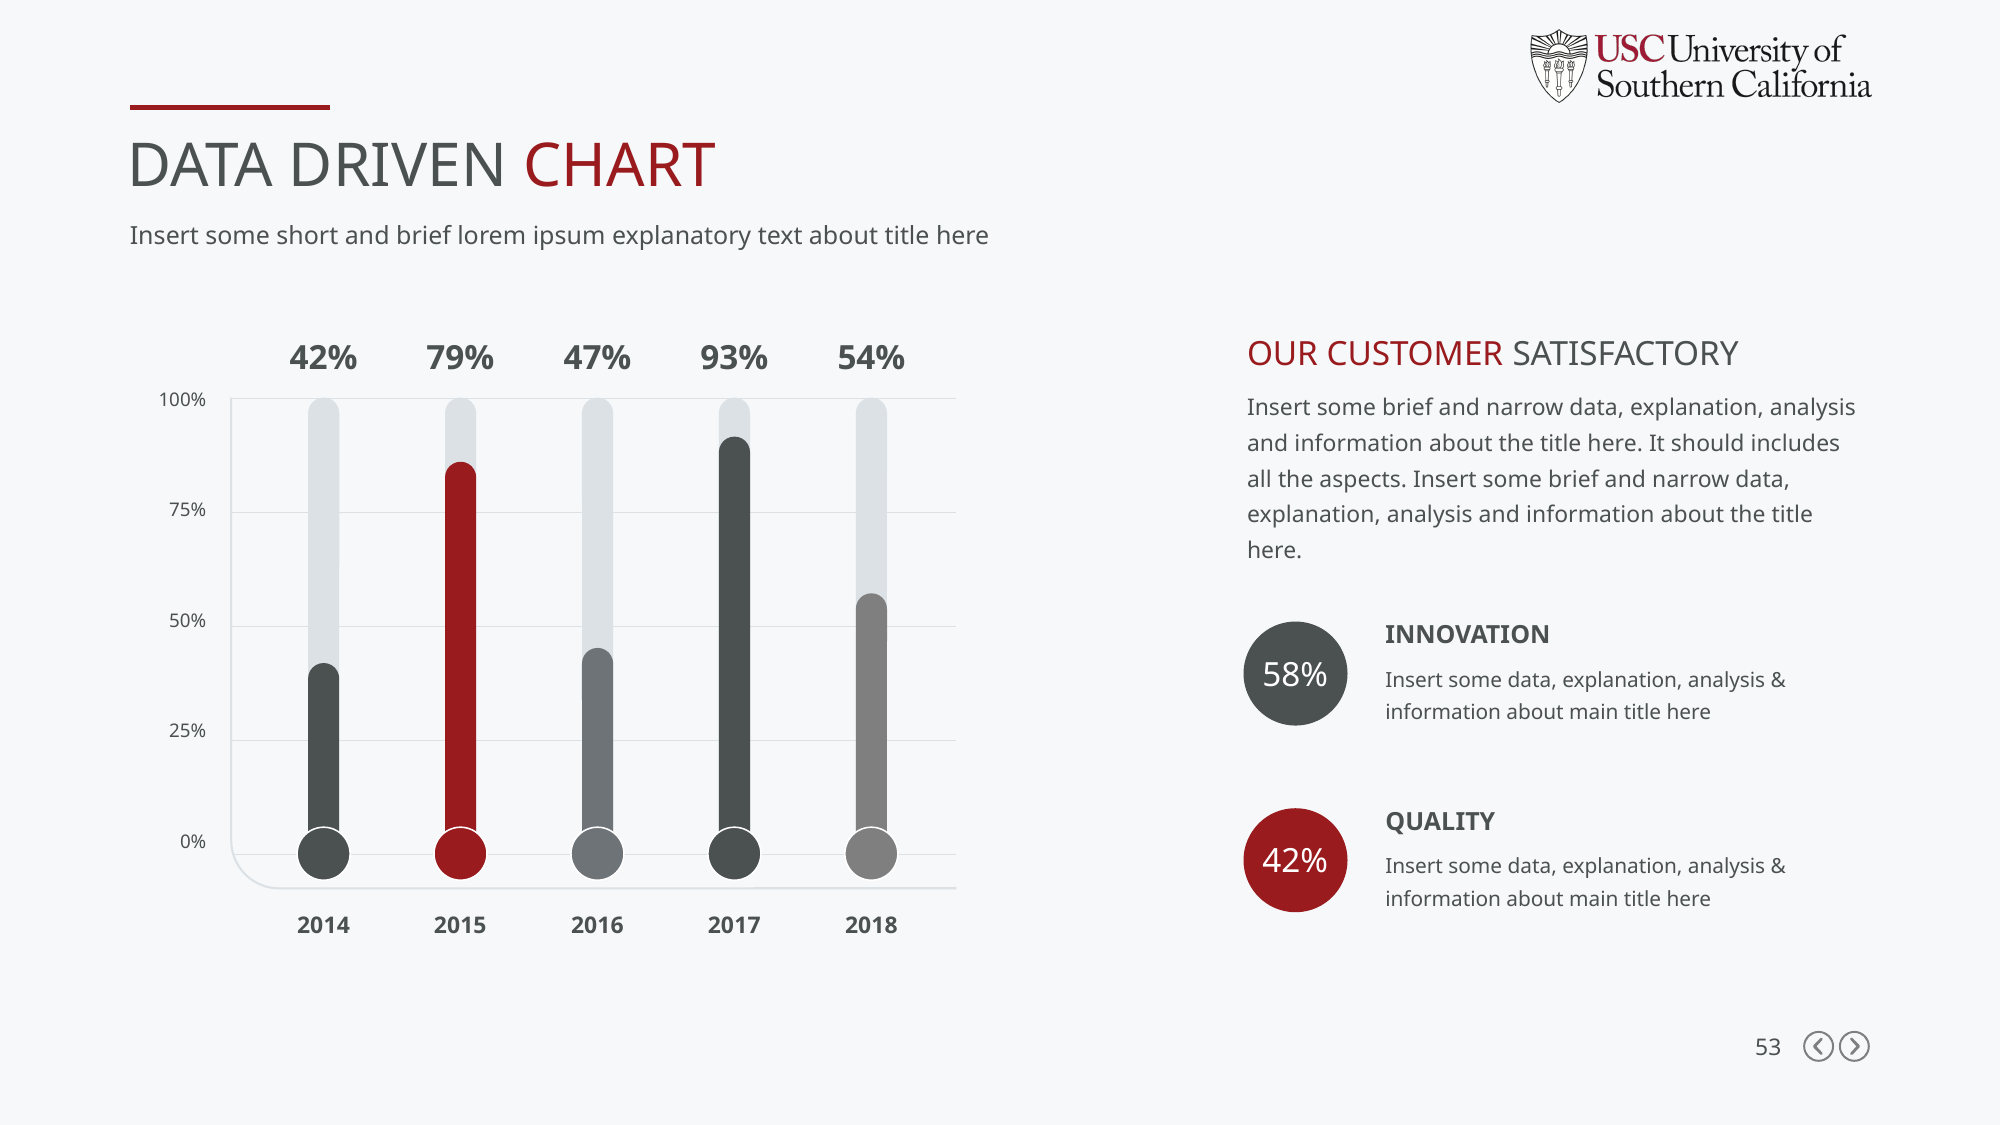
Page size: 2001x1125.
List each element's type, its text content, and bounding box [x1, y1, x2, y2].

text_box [1243, 621, 1348, 726]
text_box 54% [808, 336, 934, 377]
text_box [150, 387, 957, 889]
text_box 2014 [260, 905, 387, 938]
text_box 2016 [534, 905, 661, 938]
list Insert some short and brief lorem ipsum explanatory text about title here [129, 209, 1870, 241]
list DATA DRIVEN CHART [127, 125, 1868, 210]
picture [1527, 25, 1876, 107]
text_box 79% [397, 336, 524, 377]
text_box 2018 [808, 905, 934, 938]
text_box 42% [260, 336, 387, 377]
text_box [1243, 807, 1348, 913]
text_box 2015 [397, 905, 524, 938]
text_box 93% [671, 336, 797, 377]
text_box 2017 [671, 905, 797, 938]
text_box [1385, 618, 1868, 725]
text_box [1246, 332, 1868, 525]
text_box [1385, 804, 1868, 908]
text_box 47% [534, 336, 661, 377]
